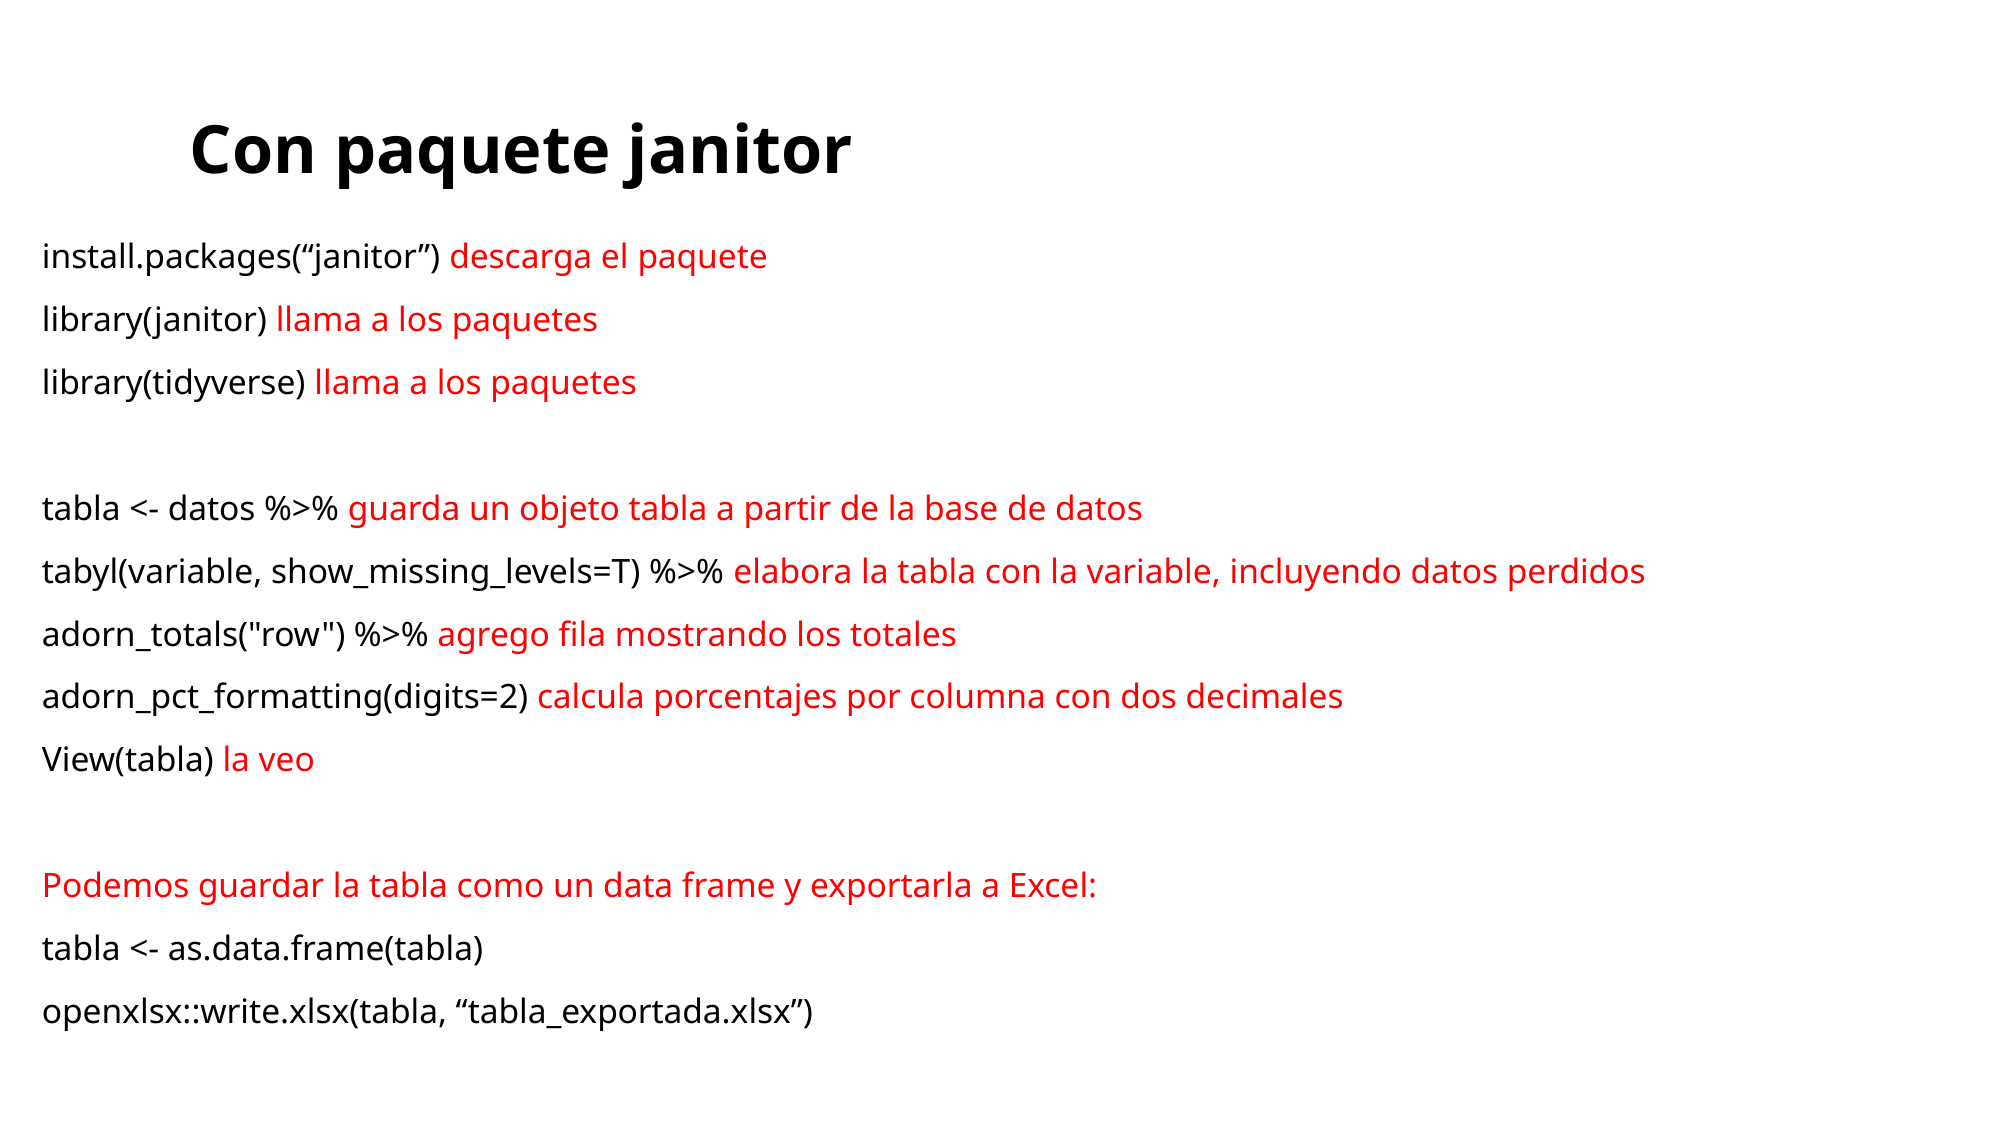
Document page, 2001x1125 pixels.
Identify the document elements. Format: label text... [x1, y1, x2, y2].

title Con paquete janitor [174, 39, 1633, 196]
list install.packages(“janitor”) descarga el paquete library(janitor) llama a los paquetes library(tidyverse) llama a los paquetes tabla <- datos %>% guarda un objeto tabla a partir de la base de datos tabyl(variable, show_missing_levels=T) %>% elabora la tabla con la variable, incluyendo datos perdidos adorn_totals("row") %>% agrego fila mostrando los totales adorn_pct_formatting(digits=2) calcula porcentajes por columna con dos decimales View(tabla) la veo Podemos guardar la tabla como un data frame y exportarla a Excel: tabla <- as.data.frame(tabla) openxlsx::write.xlsx(tabla, “tabla_exportada.xlsx”) [26, 219, 2000, 1049]
